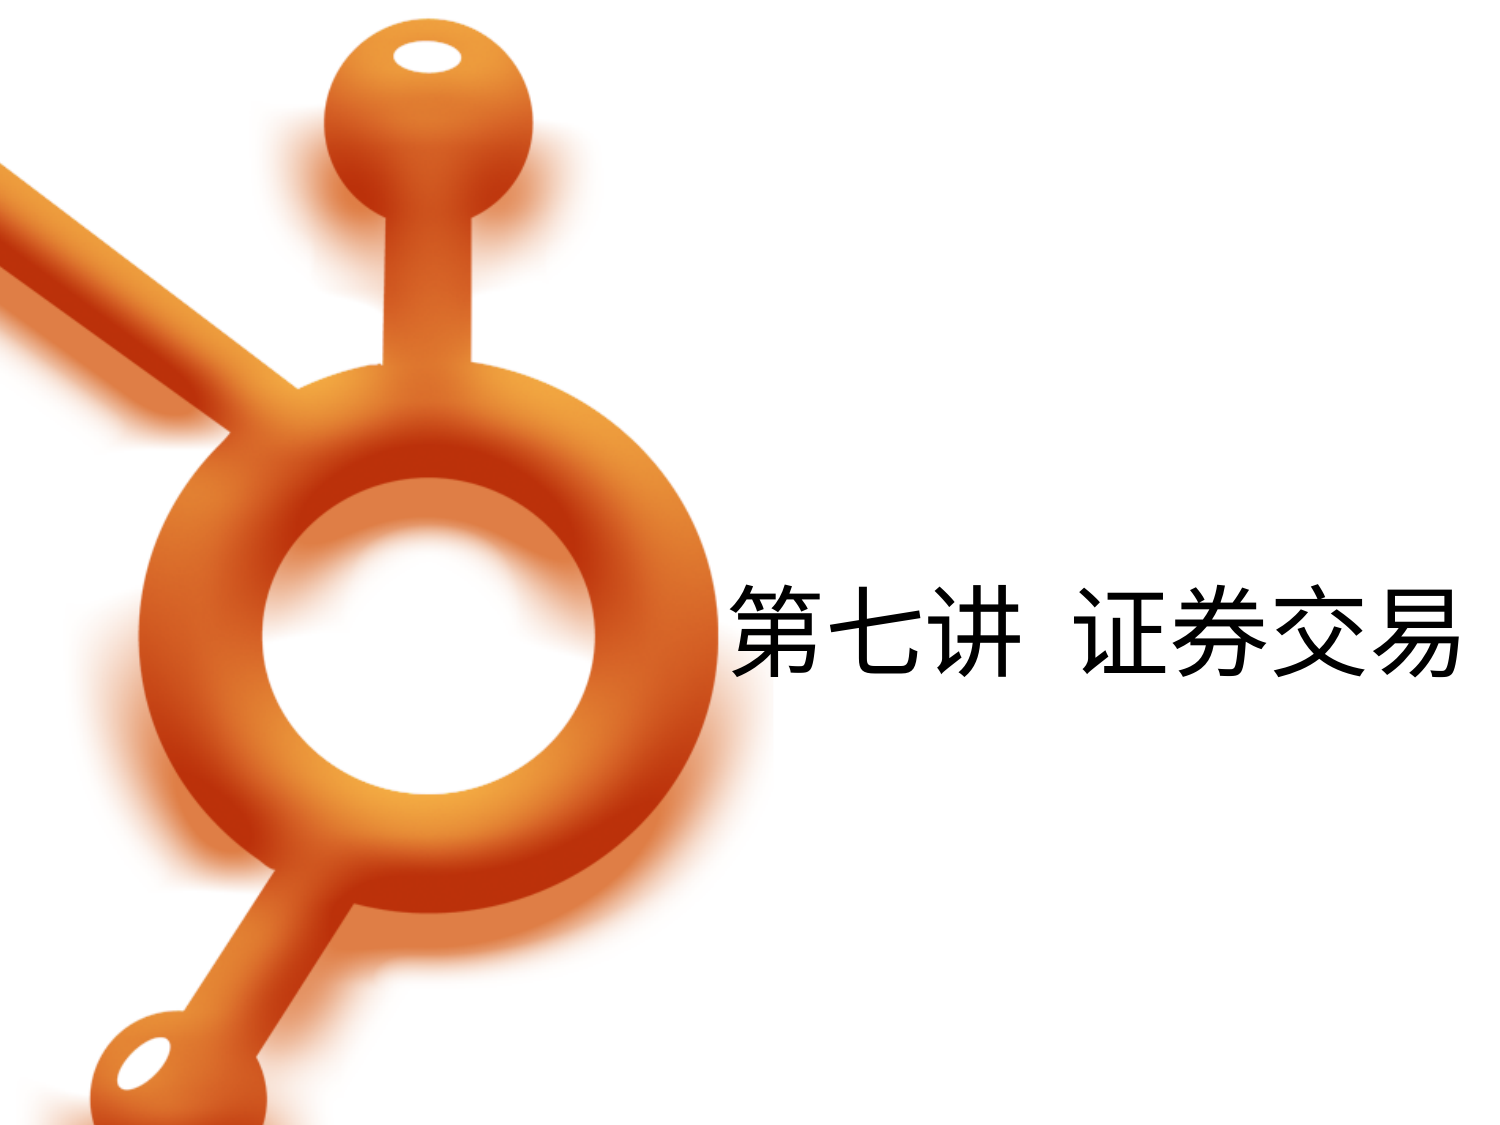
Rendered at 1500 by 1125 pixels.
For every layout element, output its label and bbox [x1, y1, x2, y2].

text_box [0, 0, 1500, 1125]
